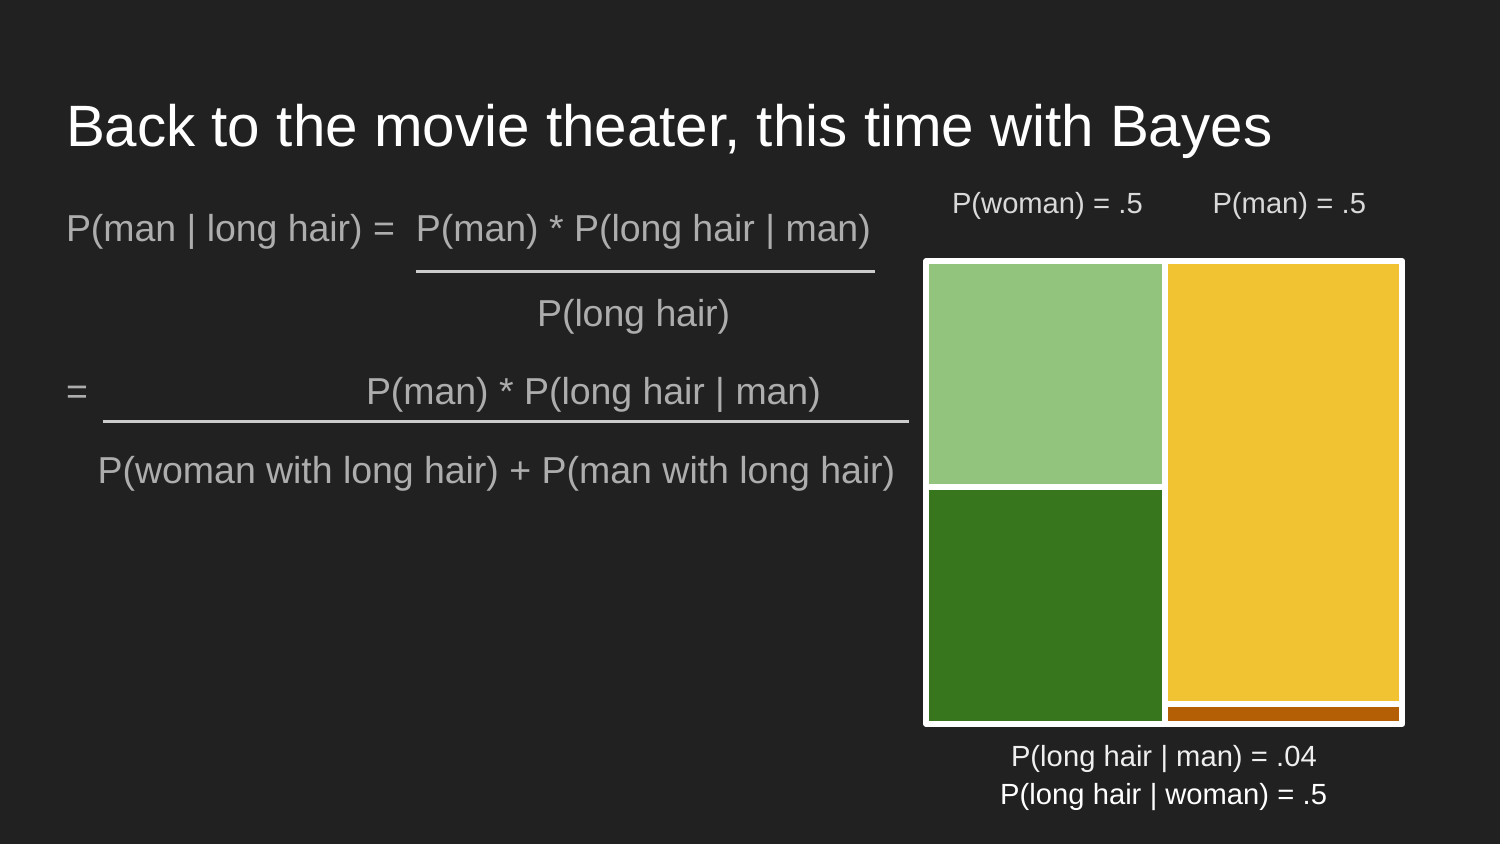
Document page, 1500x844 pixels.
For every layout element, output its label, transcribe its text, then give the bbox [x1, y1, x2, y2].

text_box P(long hair | woman) = .5 [915, 759, 1412, 834]
text_box [1165, 704, 1403, 722]
text_box [1165, 261, 1403, 704]
text_box P(long hair | man) = .04 [926, 722, 1403, 797]
list P(man | long hair) = P(man) * P(long hair | man) P(long hair) = P(man) * P(long hair | man) P(woman with long hair) + P(man with long hair) [51, 189, 916, 750]
text_box P(woman) = .5 [906, 169, 1189, 244]
text_box [926, 487, 1165, 722]
text_box [926, 261, 1165, 487]
title Back to the movie theater, this time with Bayes [51, 72, 1449, 167]
text_box P(man) = .5 [1189, 169, 1419, 244]
